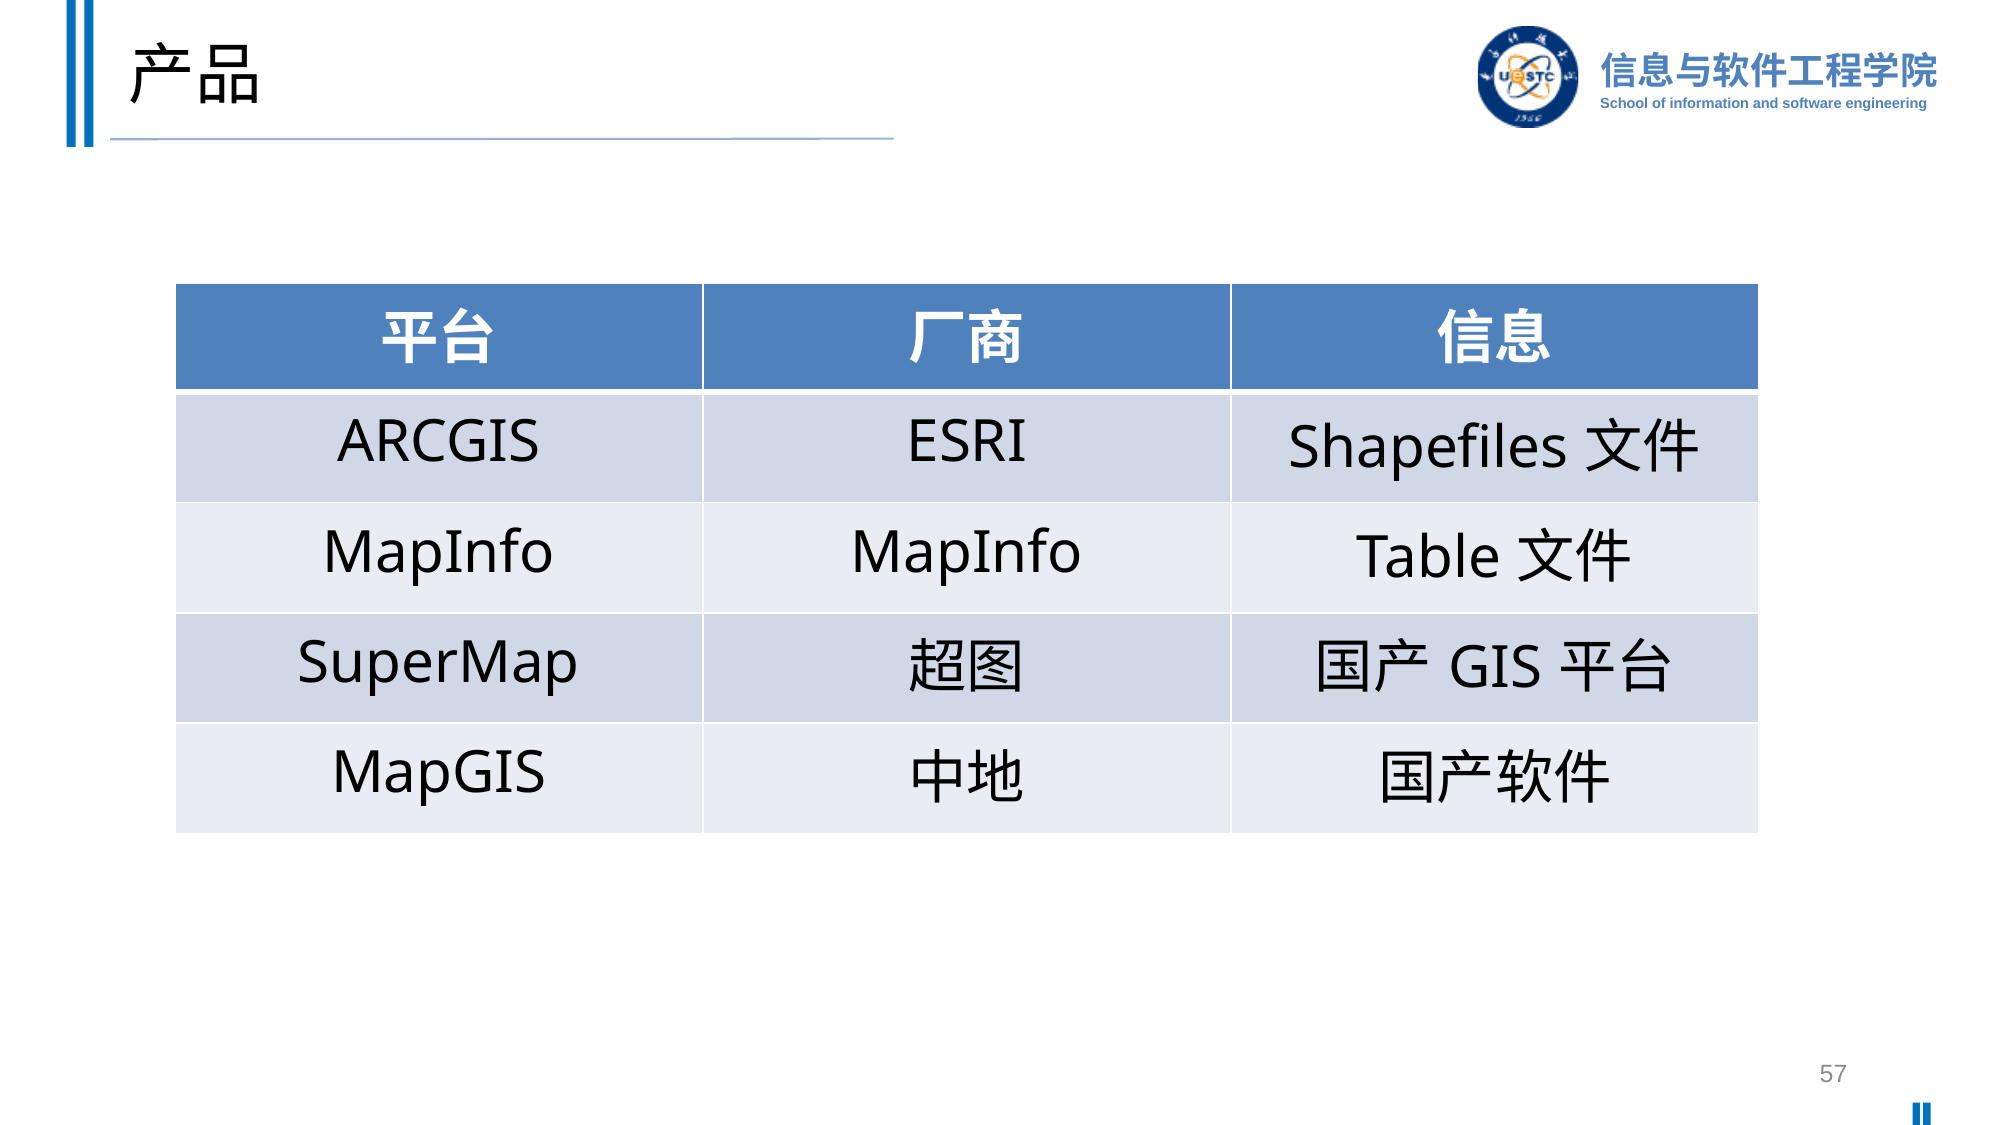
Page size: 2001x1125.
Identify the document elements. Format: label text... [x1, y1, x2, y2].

table_cell 超图 [704, 614, 1230, 722]
table_cell MapInfo [704, 503, 1230, 612]
table_cell ESRI [704, 395, 1230, 502]
table_cell 中地 [704, 724, 1230, 833]
table_cell ARCGIS [176, 395, 702, 502]
slide_number 57 [1412, 1042, 1863, 1103]
table_cell 国产GIS平台 [1232, 614, 1758, 722]
table_cell MapGIS [176, 724, 702, 833]
table_cell 国产软件 [1232, 724, 1758, 833]
title 产品 [113, 10, 1839, 143]
table_header 厂商 [704, 284, 1230, 389]
table_header 信息 [1232, 284, 1758, 389]
table_cell Shapefiles文件 [1232, 395, 1758, 502]
table_header 平台 [176, 284, 702, 389]
table_cell Table文件 [1232, 503, 1758, 612]
table_cell SuperMap [176, 614, 702, 722]
table_cell MapInfo [176, 503, 702, 612]
